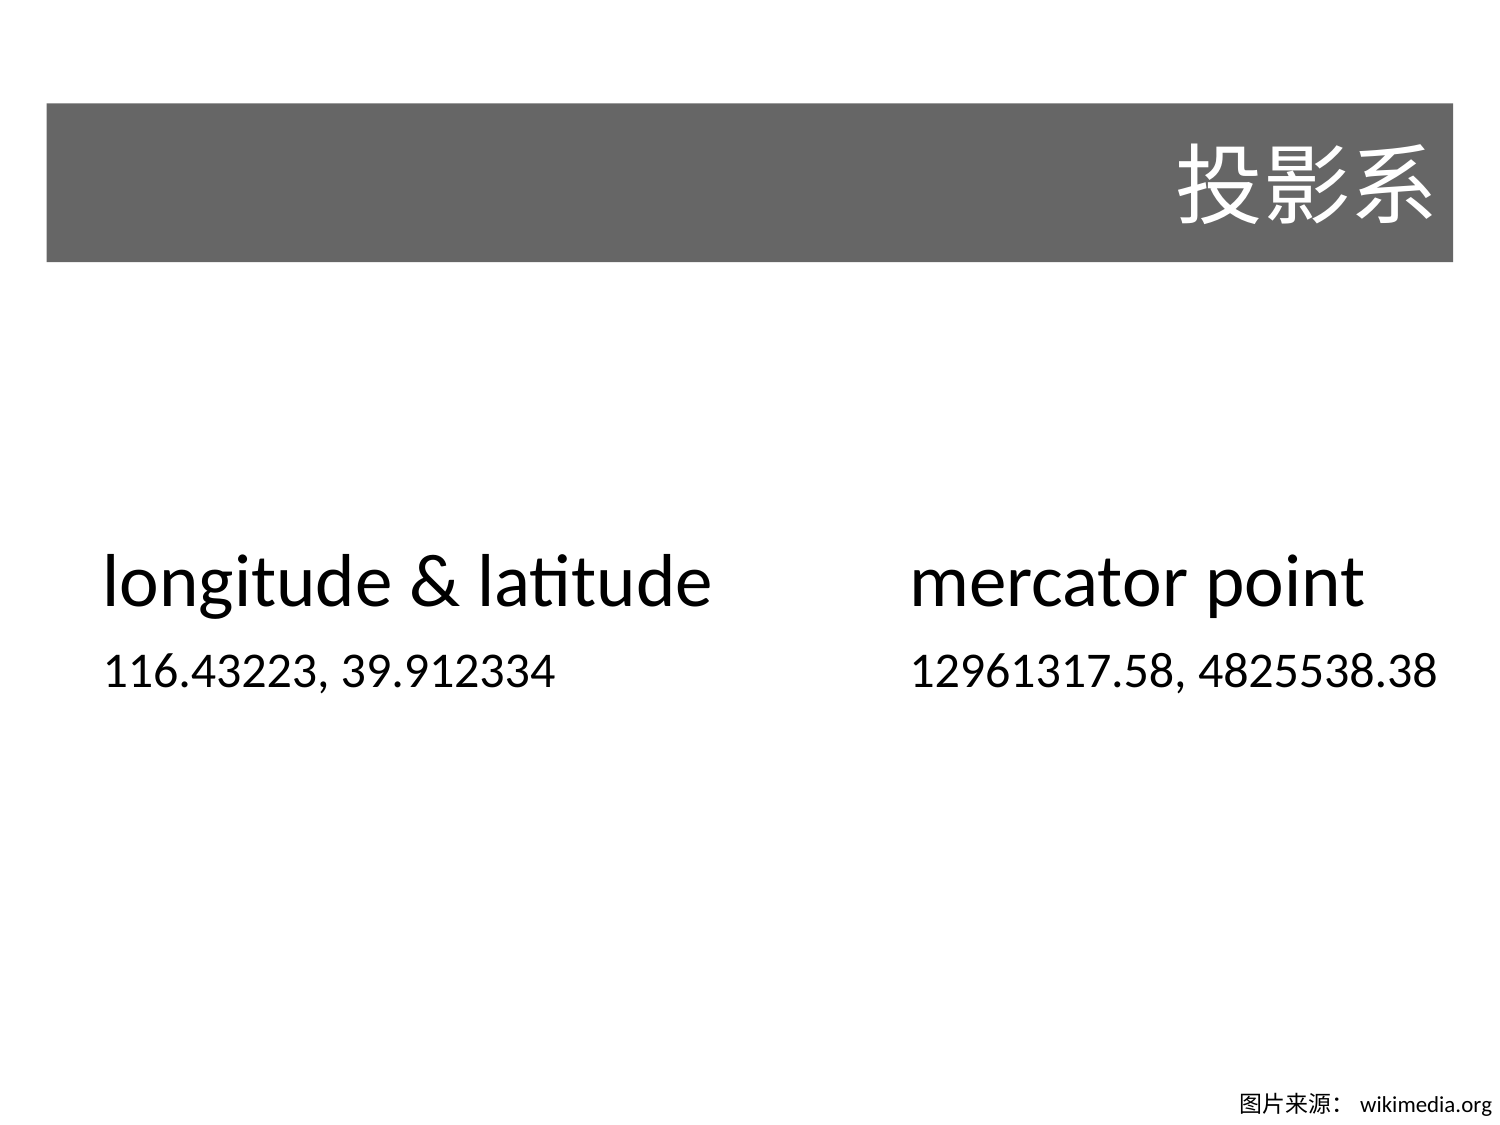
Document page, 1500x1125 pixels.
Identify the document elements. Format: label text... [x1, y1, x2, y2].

text_box 图片来源：wikimedia.org [1225, 1082, 1500, 1125]
text_box 12961317.58, 4825538.38 [894, 630, 1453, 706]
text_box longitude & latitude [87, 524, 729, 629]
text_box 投影系 [46, 103, 1454, 263]
text_box 116.43223, 39.912334 [87, 630, 571, 706]
text_box mercator point [895, 524, 1381, 629]
